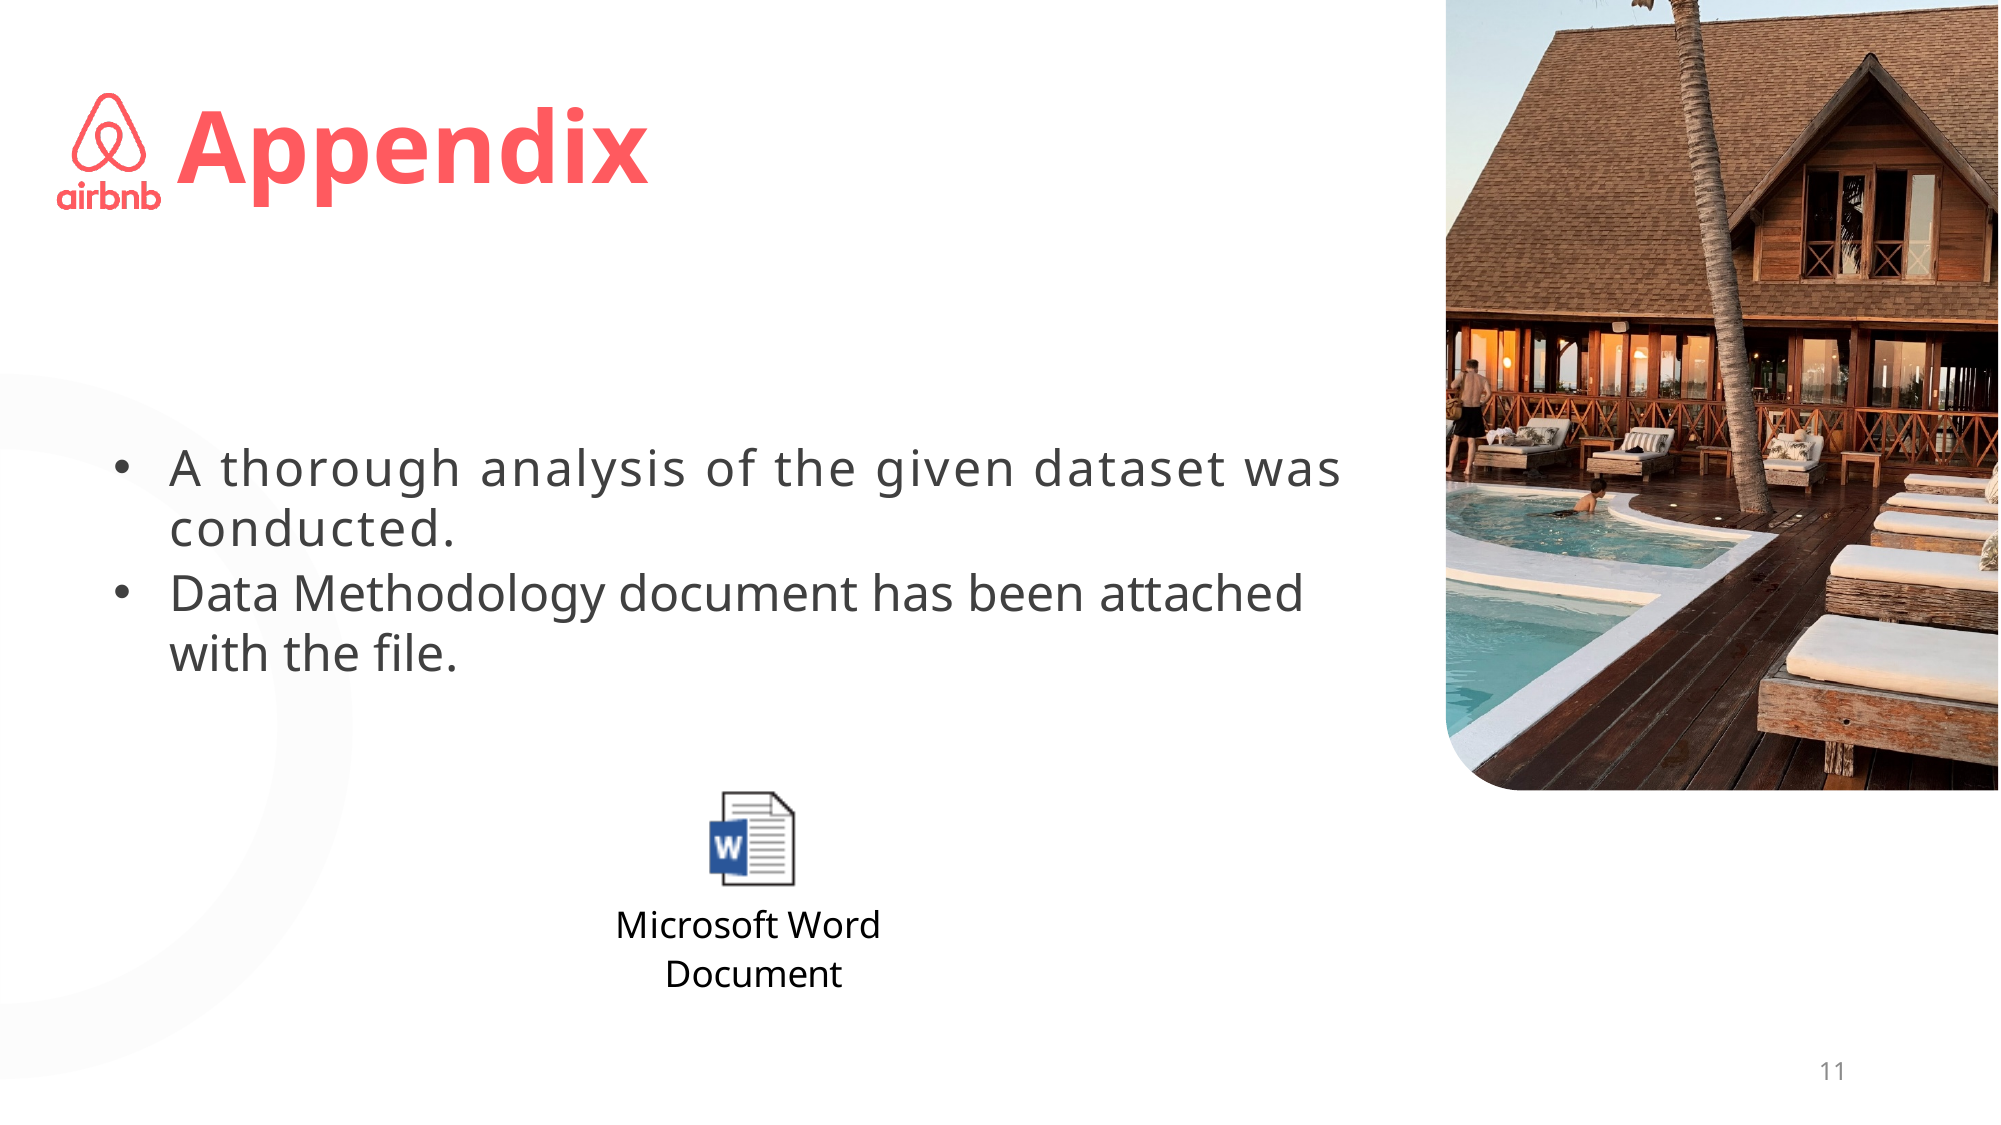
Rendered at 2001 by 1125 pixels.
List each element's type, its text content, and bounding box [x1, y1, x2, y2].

title Appendix [162, 89, 1445, 213]
text_box A thorough analysis of the given dataset was conducted. Data Methodology document has been attached with the file. [111, 431, 1395, 682]
picture [1445, 0, 1999, 791]
slide_number 11 [1412, 1042, 1863, 1103]
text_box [605, 790, 901, 1047]
picture [53, 91, 162, 211]
